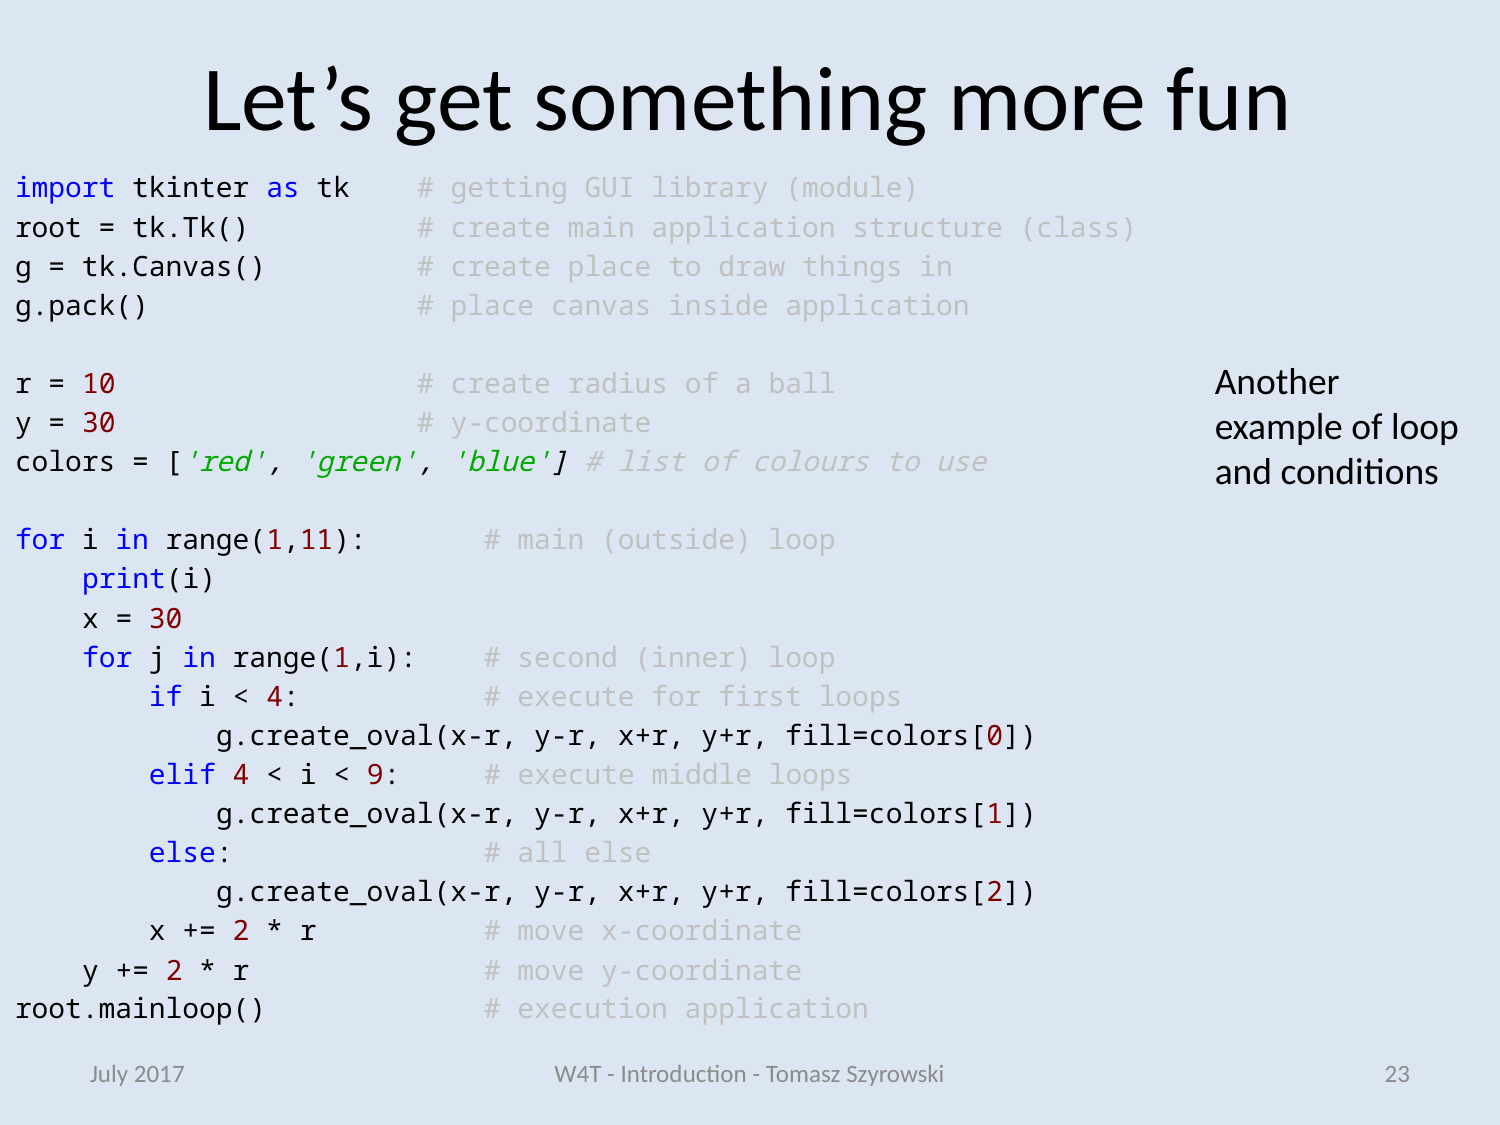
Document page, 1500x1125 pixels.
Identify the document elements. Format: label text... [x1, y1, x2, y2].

text_box Another example of loop and conditions [1200, 349, 1475, 500]
slide_number 23 [1074, 1042, 1425, 1103]
footer W4T - Introduction - Tomasz Szyrowski [512, 1042, 988, 1103]
title Let’s get something more fun [0, 0, 1500, 162]
list import tkinter as tk # getting GUI library (module) root = tk.Tk() # create main application structure (class) g = tk.Canvas() # create place to draw things in g.pack() # place canvas inside application r = 10 # create radius of a ball y = 30 # y-coordinate colors = ['red', 'green', 'blue'] # list of colours to use for i in range(1,11): # main (outside) loop print(i) x = 30 for j in range(1,i): # second (inner) loop if i < 4: # execute for first loops g.create_oval(x-r, y-r, x+r, y+r, fill=colors[0]) elif 4 < i < 9: # execute middle loops g.create_oval(x-r, y-r, x+r, y+r, fill=colors[1]) else: # all else g.create_oval(x-r, y-r, x+r, y+r, fill=colors[2]) x += 2 * r # move x-coordinate y += 2 * r # move y-coordinate root.mainloop() # execution application [0, 162, 1500, 1050]
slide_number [75, 1042, 425, 1103]
